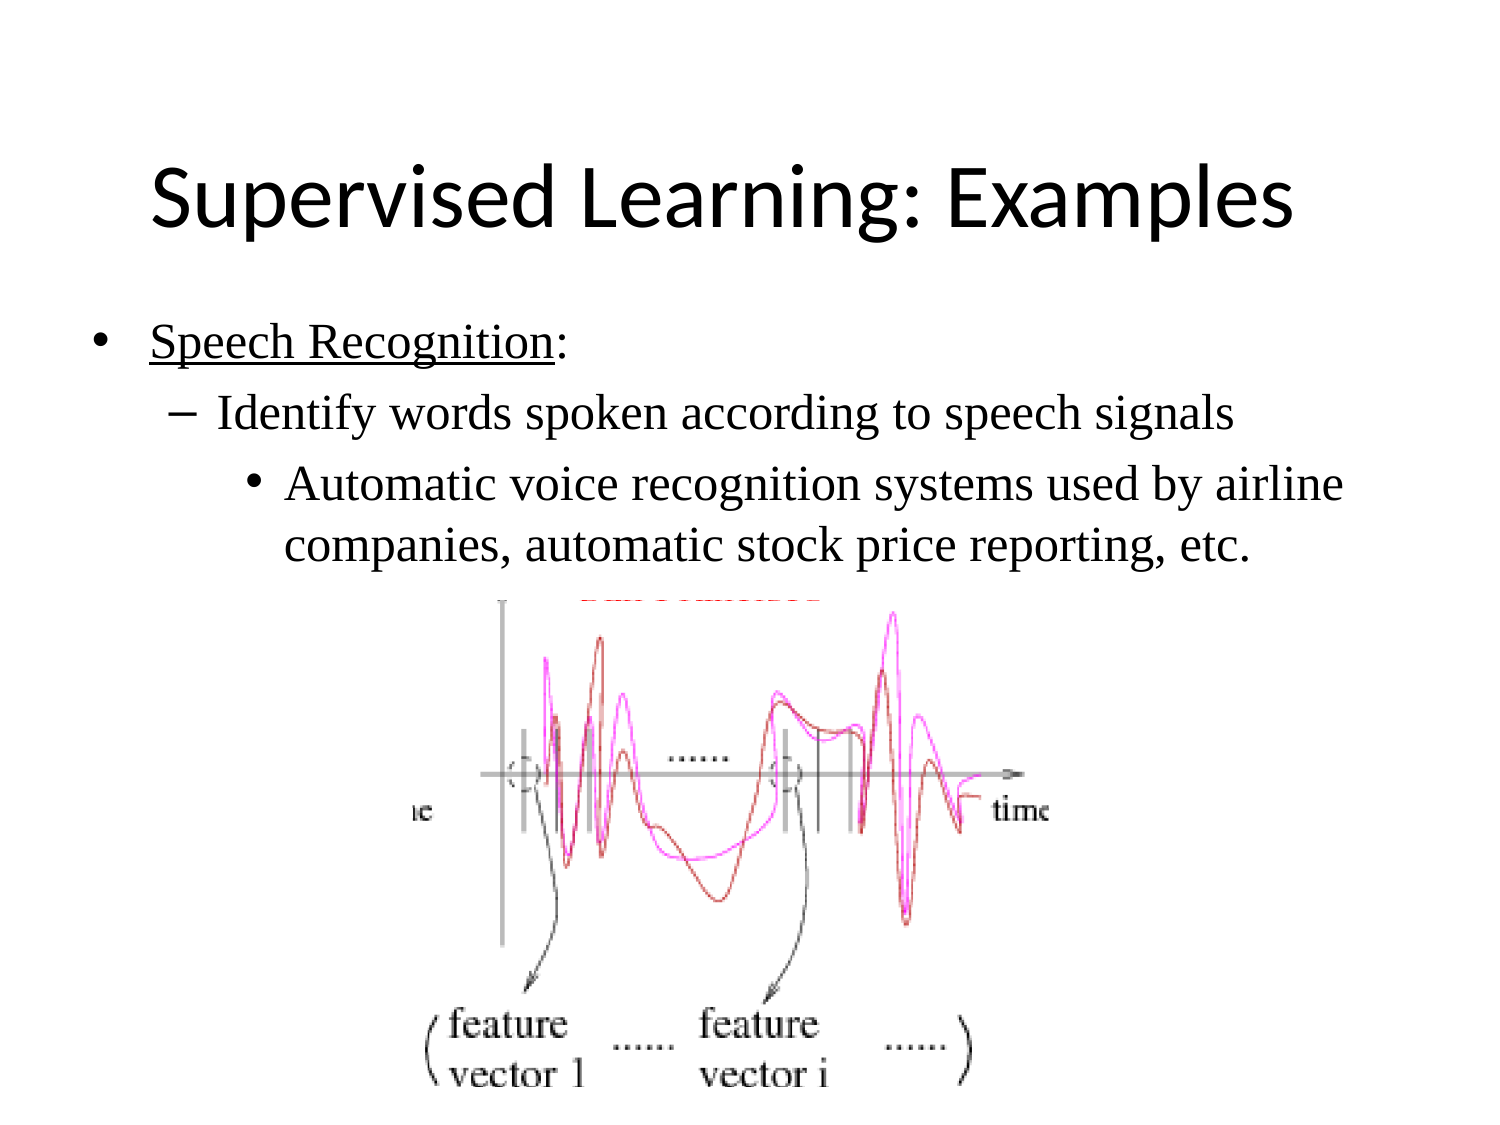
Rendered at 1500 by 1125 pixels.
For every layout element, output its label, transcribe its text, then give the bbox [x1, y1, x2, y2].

list Speech Recognition: Identify words spoken according to speech signals Automatic voice recognition systems used by airline companies, automatic stock price reporting, etc. [76, 300, 1424, 585]
title Supervised Learning: Examples [126, 96, 1322, 285]
picture [412, 599, 1049, 1087]
